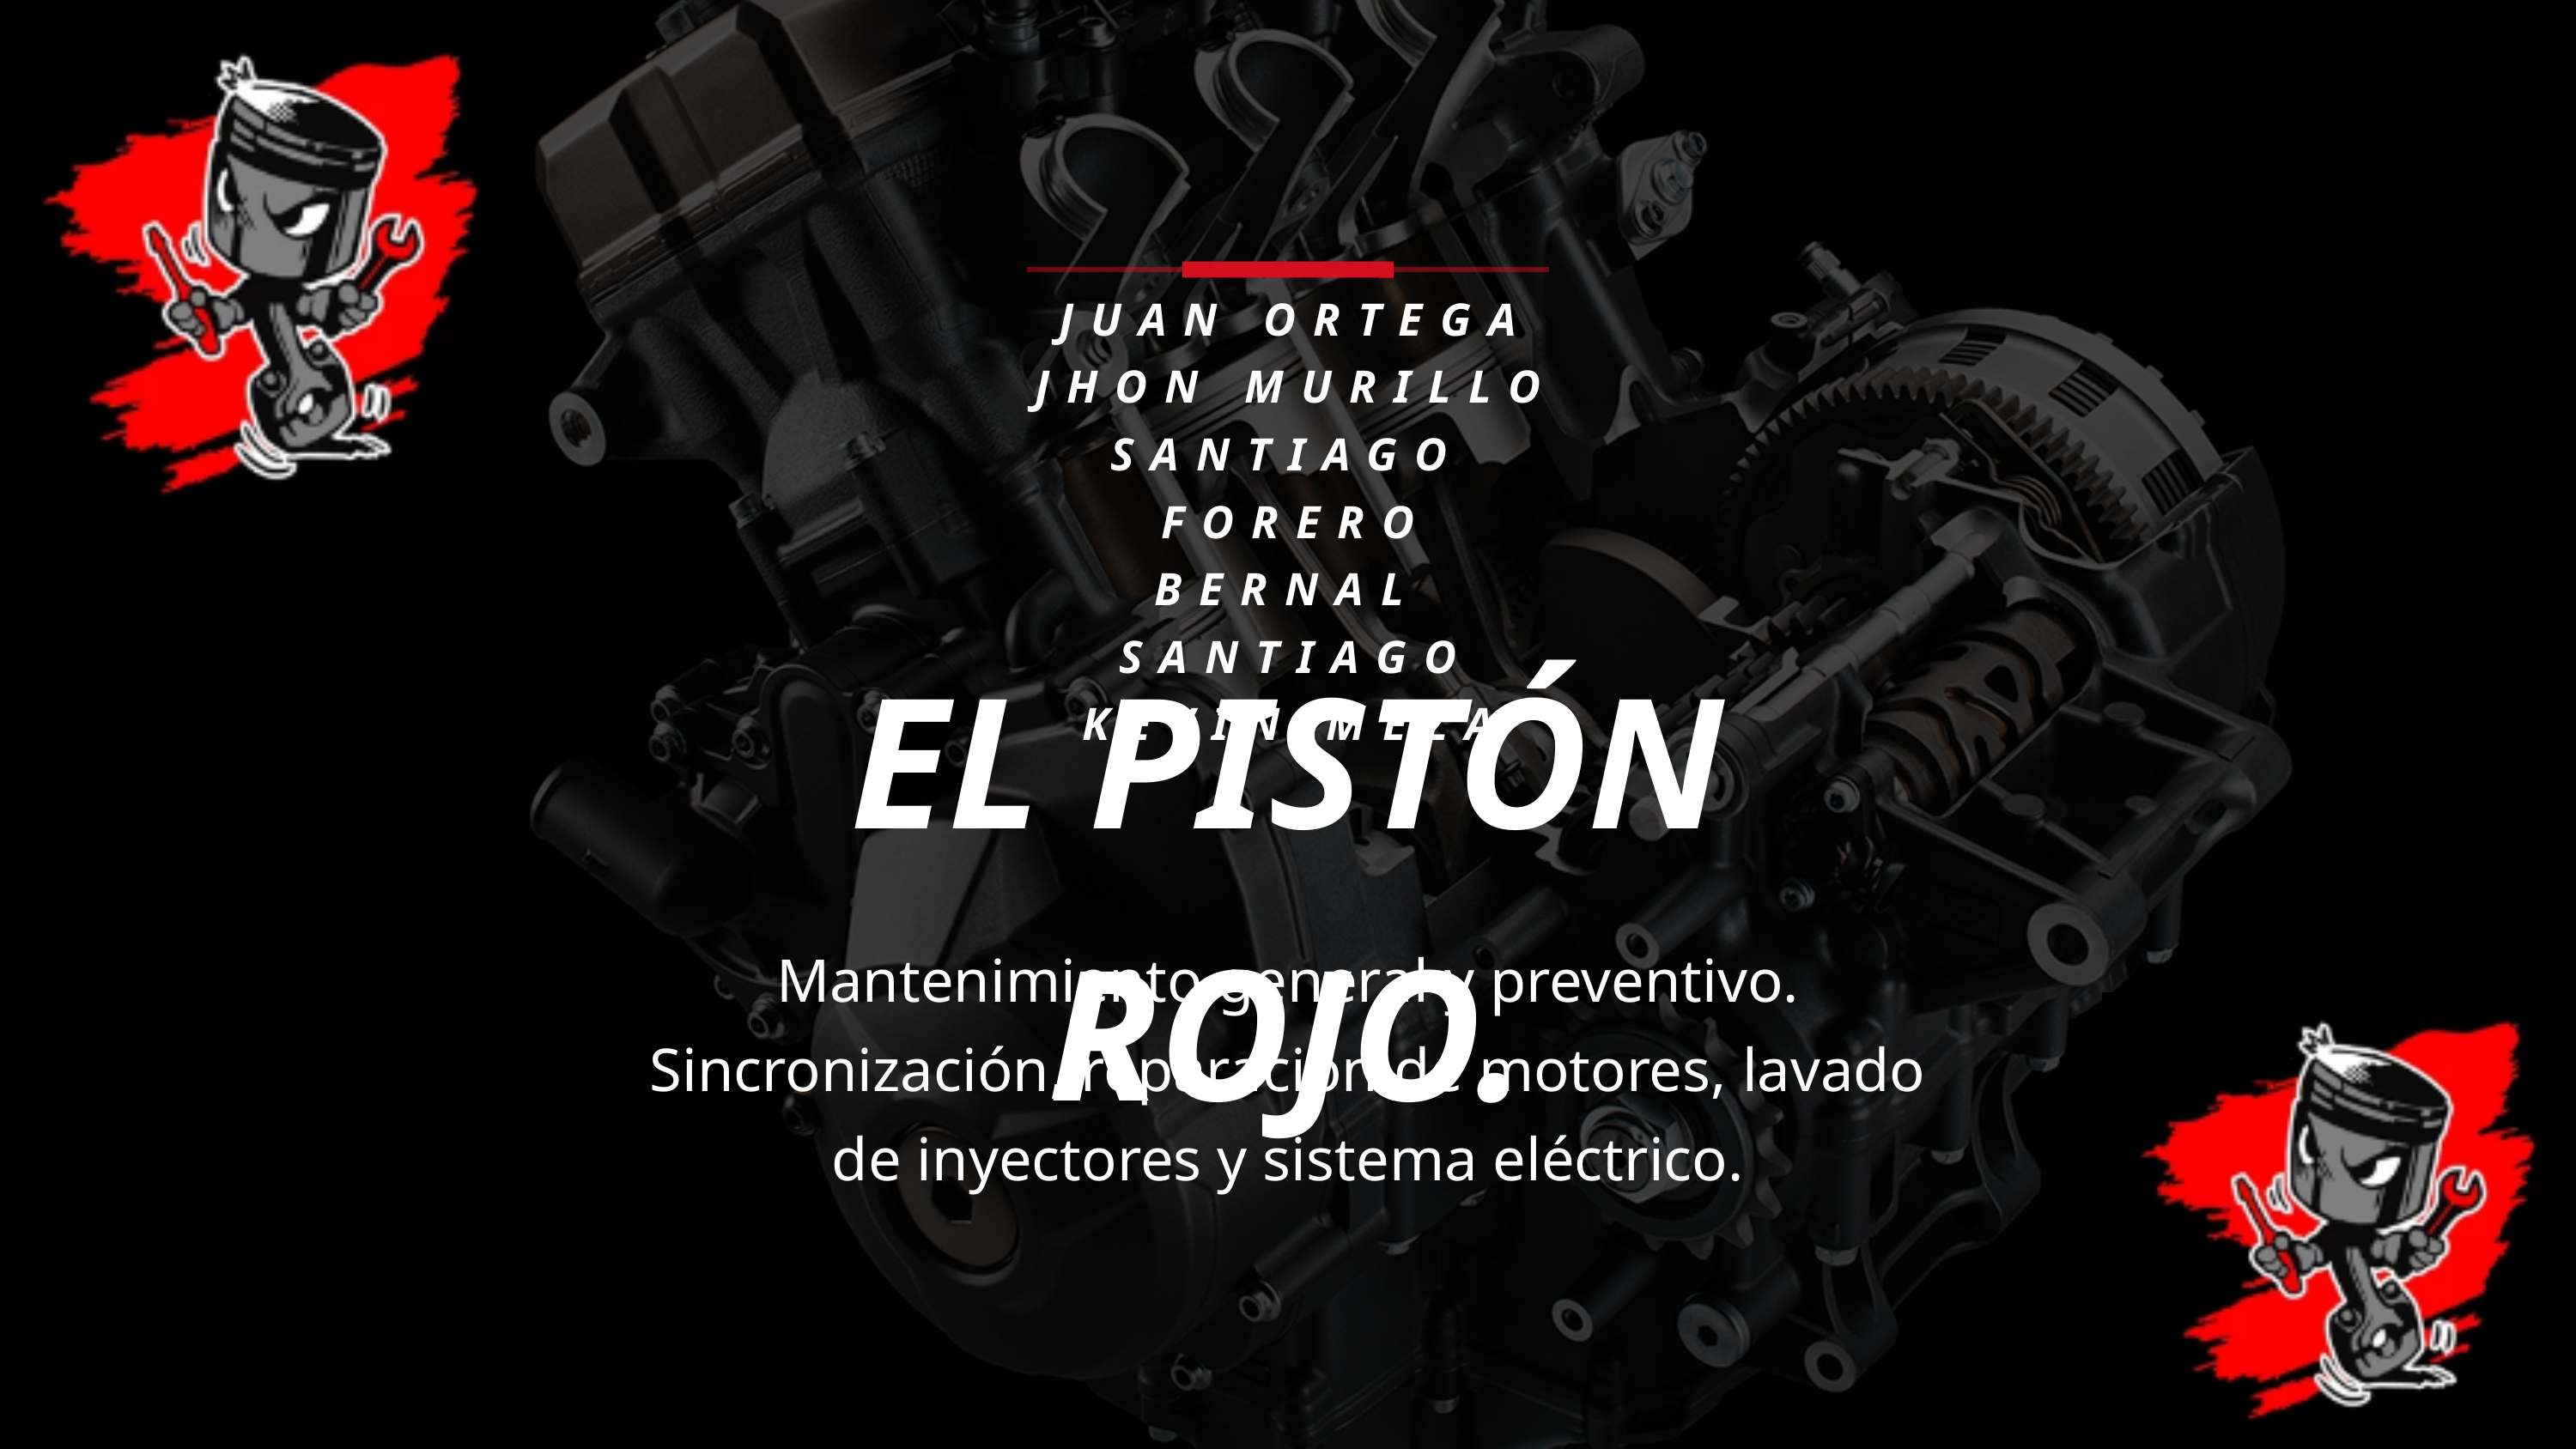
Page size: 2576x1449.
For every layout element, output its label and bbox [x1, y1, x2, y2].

text_box [0, 0, 2576, 1449]
